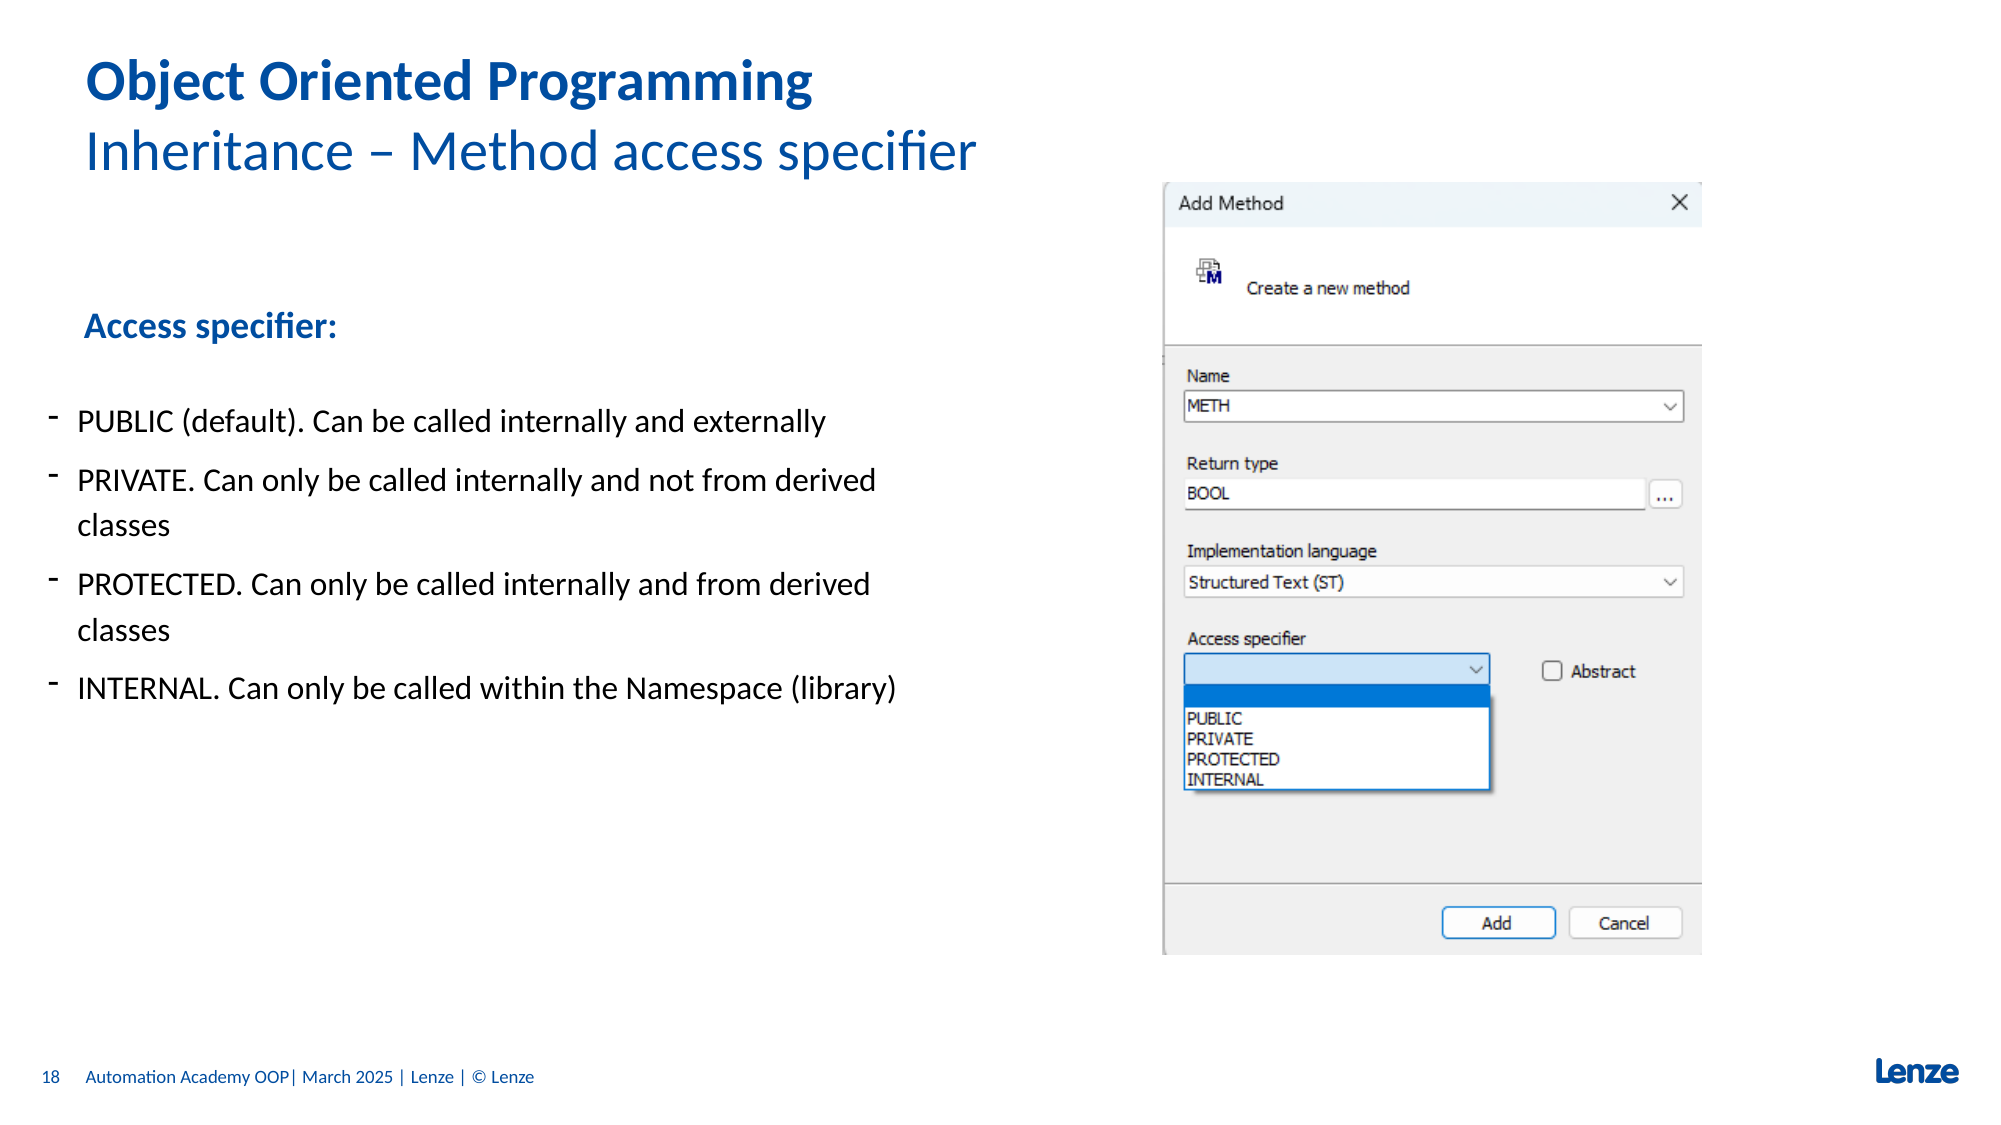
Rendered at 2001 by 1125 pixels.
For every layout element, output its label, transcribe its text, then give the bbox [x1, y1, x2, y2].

picture [1851, 1033, 1984, 1108]
slide_number 18 [0, 1027, 61, 1088]
picture [1162, 182, 1702, 955]
list Object Oriented Programming [84, 34, 1249, 113]
title Inheritance – Method access specifier [85, 104, 1250, 183]
list PUBLIC (default). Can be called internally and externally PRIVATE. Can only be called internally and not from derived classes PROTECTED. Can only be called internally and from derived classes INTERNAL. Can only be called within the Namespace (library) [47, 393, 958, 917]
list Access specifier: [83, 295, 958, 393]
footer Automation Academy OOP| March 2025 | Lenze | © Lenze [85, 1027, 834, 1088]
